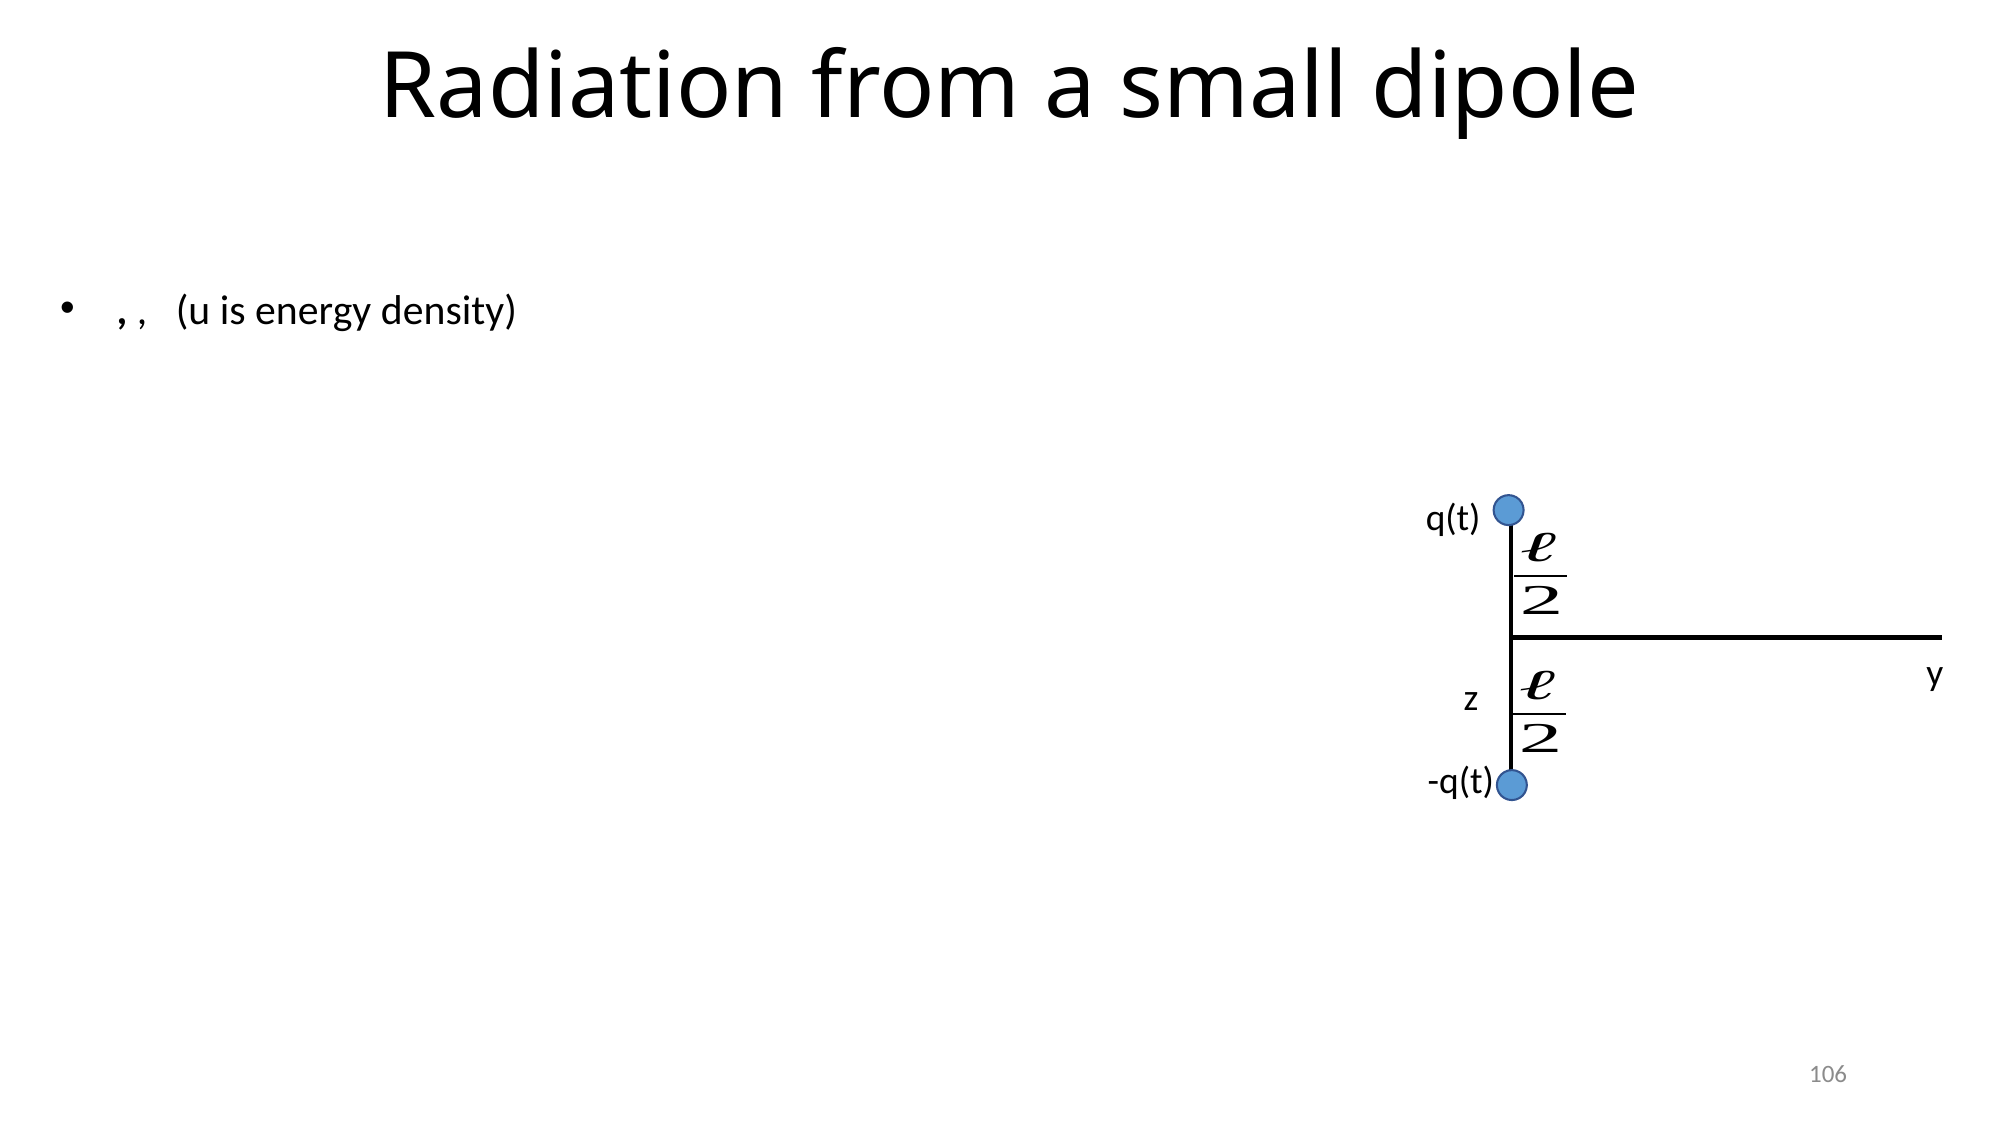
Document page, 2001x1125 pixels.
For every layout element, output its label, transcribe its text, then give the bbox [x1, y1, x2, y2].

text_box [1509, 769, 1528, 802]
text_box z [1448, 665, 1494, 725]
text_box y [1911, 640, 1959, 700]
title Radiation from a small dipole [45, 25, 1975, 151]
text_box -q(t) [1413, 748, 1509, 809]
text_box [1496, 494, 1525, 527]
slide_number 106 [1412, 1042, 1863, 1103]
text_box q(t) [1411, 485, 1496, 546]
